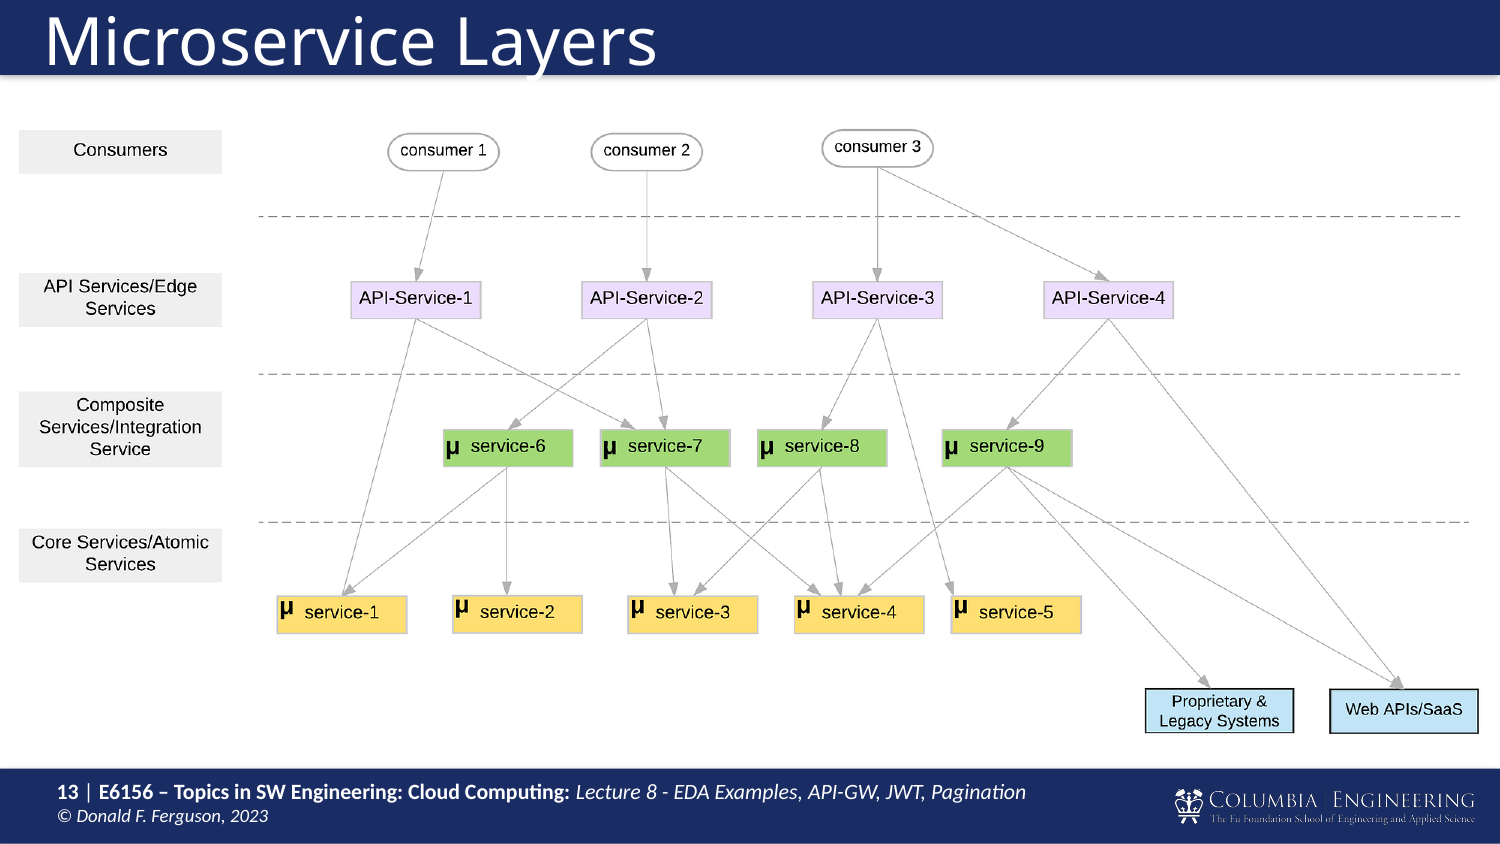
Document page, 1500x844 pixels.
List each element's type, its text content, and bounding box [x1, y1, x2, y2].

title Microservice Layers [28, 0, 1450, 73]
picture [0, 86, 1500, 757]
